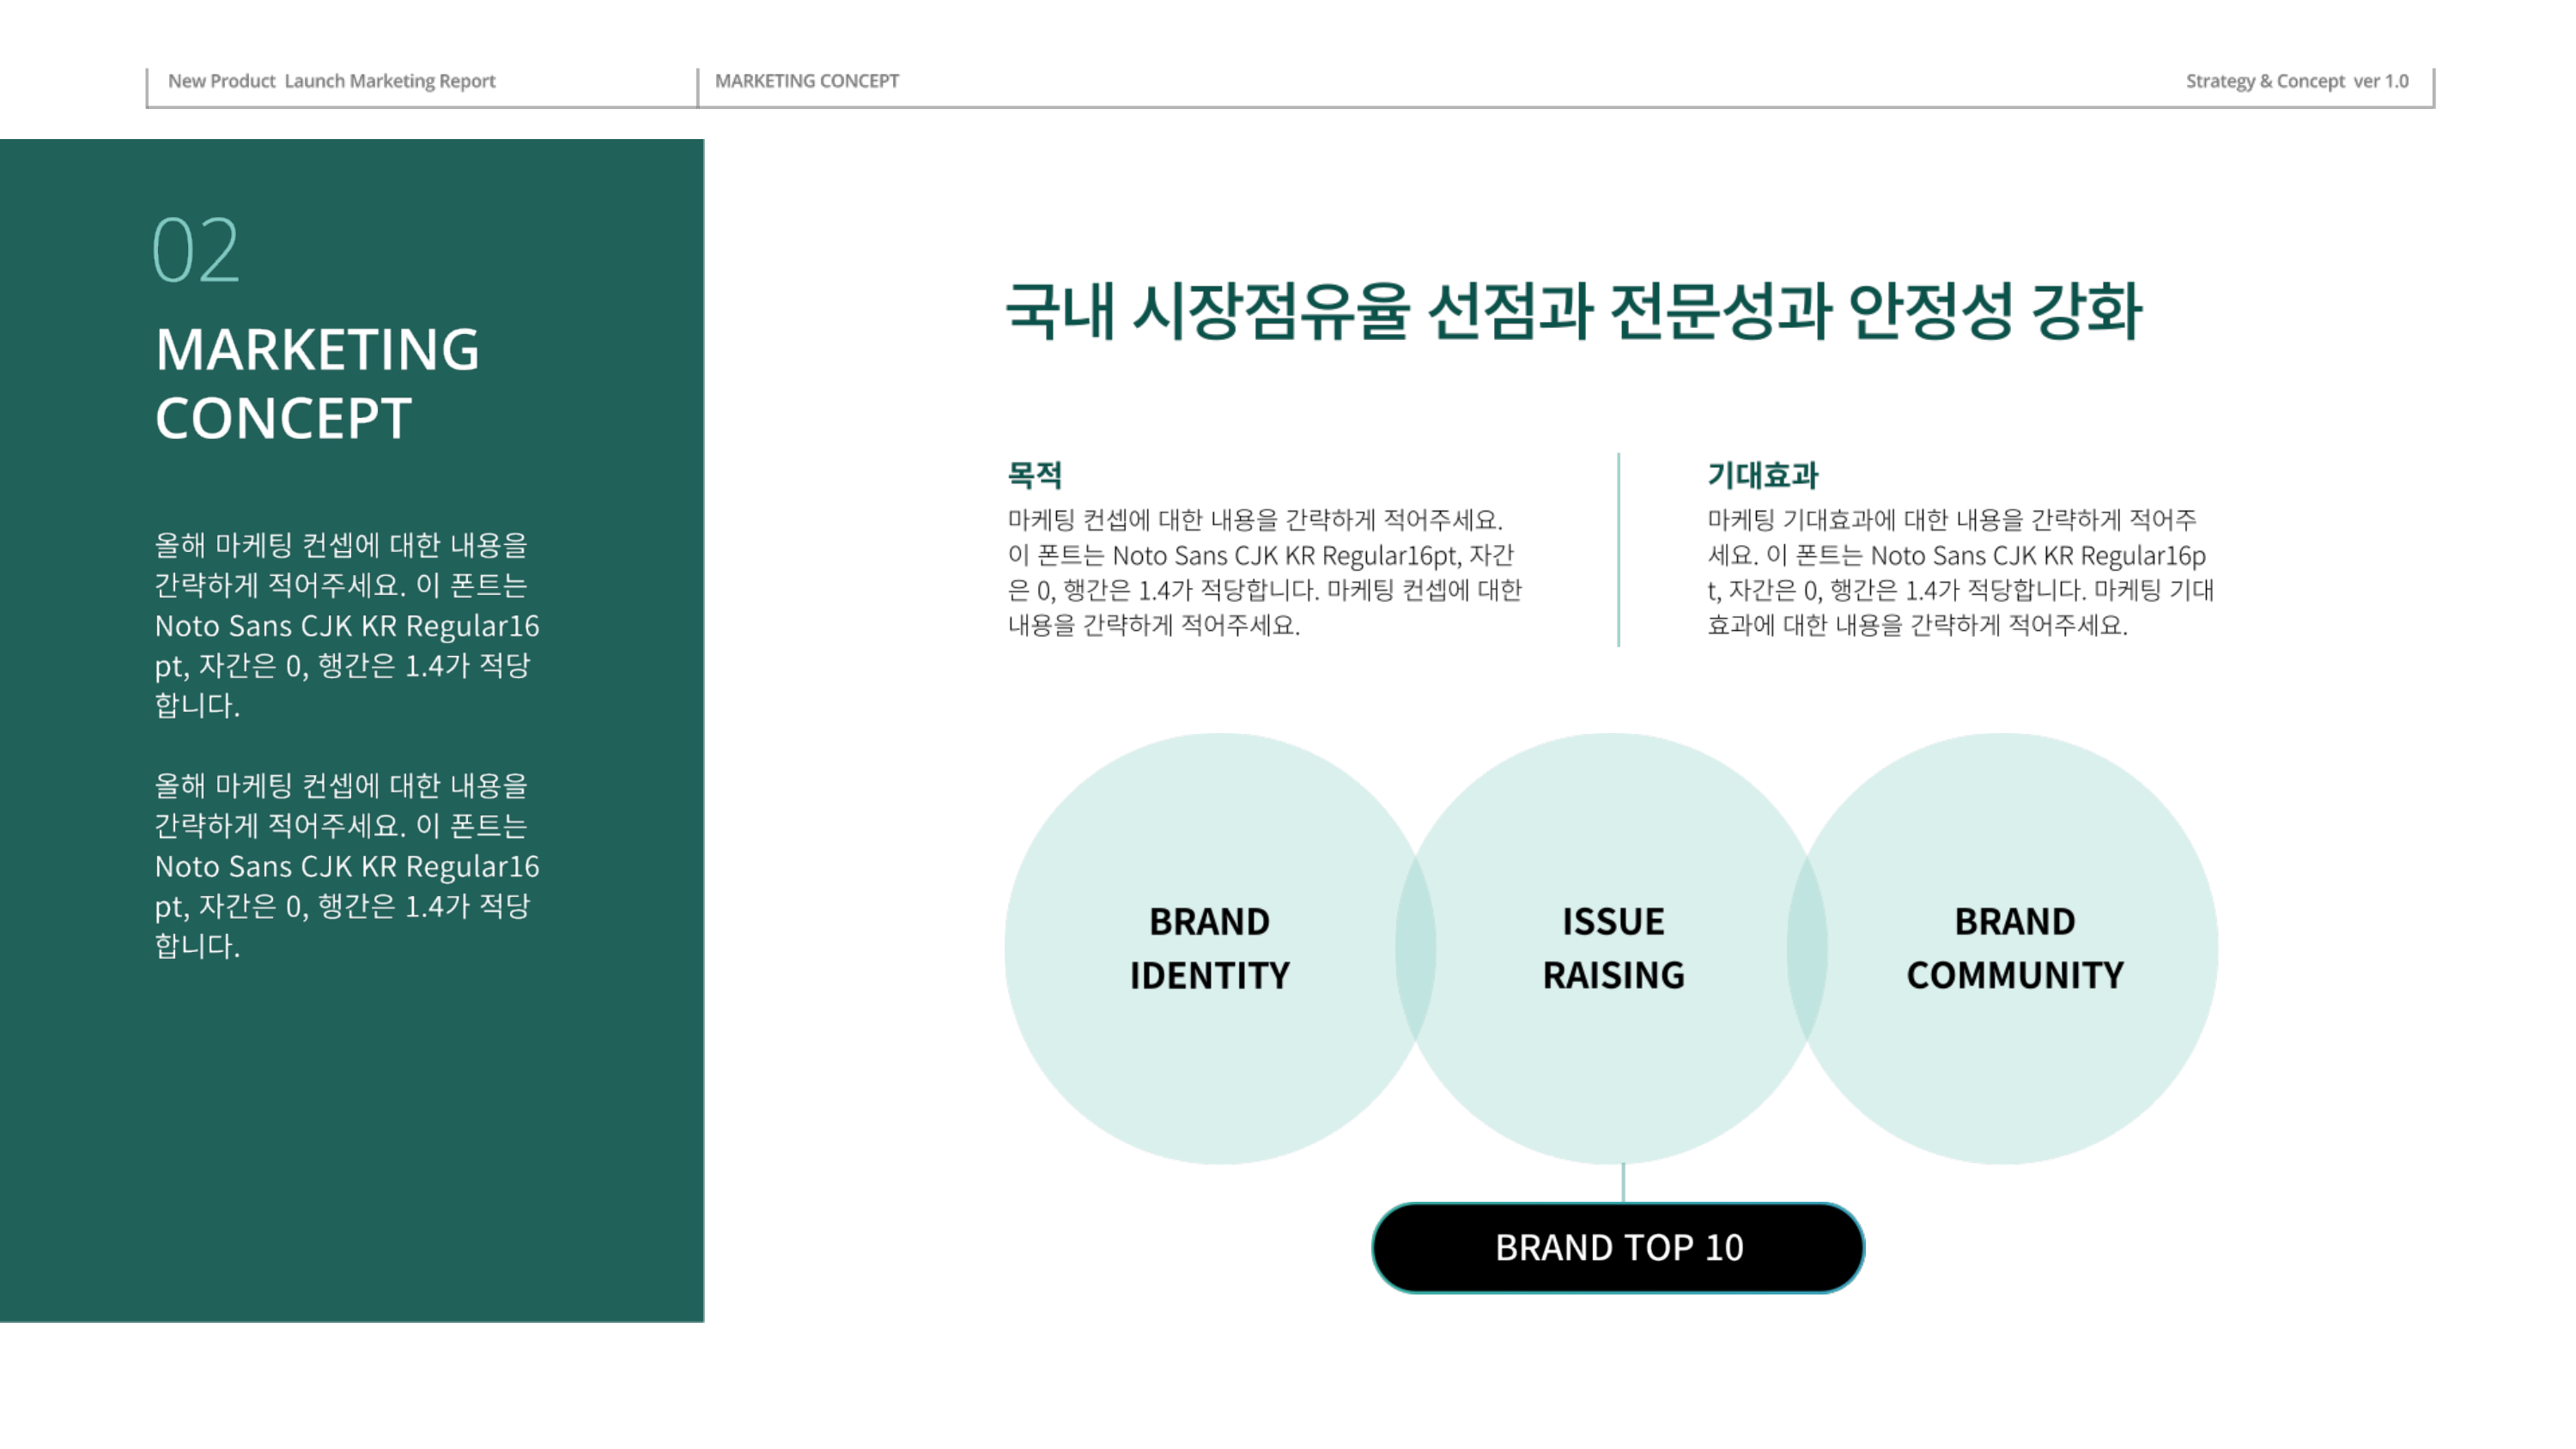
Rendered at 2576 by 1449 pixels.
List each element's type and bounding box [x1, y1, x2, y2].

picture [1004, 449, 1538, 652]
picture [1617, 553, 1620, 646]
text_box [1542, 547, 1699, 553]
text_box [1587, 1196, 1660, 1200]
picture [1005, 889, 1308, 1005]
picture [150, 520, 553, 973]
picture [1621, 1167, 1625, 1196]
picture [1617, 453, 1620, 547]
picture [1806, 889, 2142, 1006]
text_box [1004, 733, 2221, 1167]
picture [136, 171, 523, 466]
picture [1704, 449, 2227, 652]
picture [1403, 889, 1700, 1006]
text_box [0, 139, 706, 1323]
text_box [1371, 1202, 1866, 1294]
text_box [143, 68, 2438, 112]
picture [994, 254, 2173, 371]
